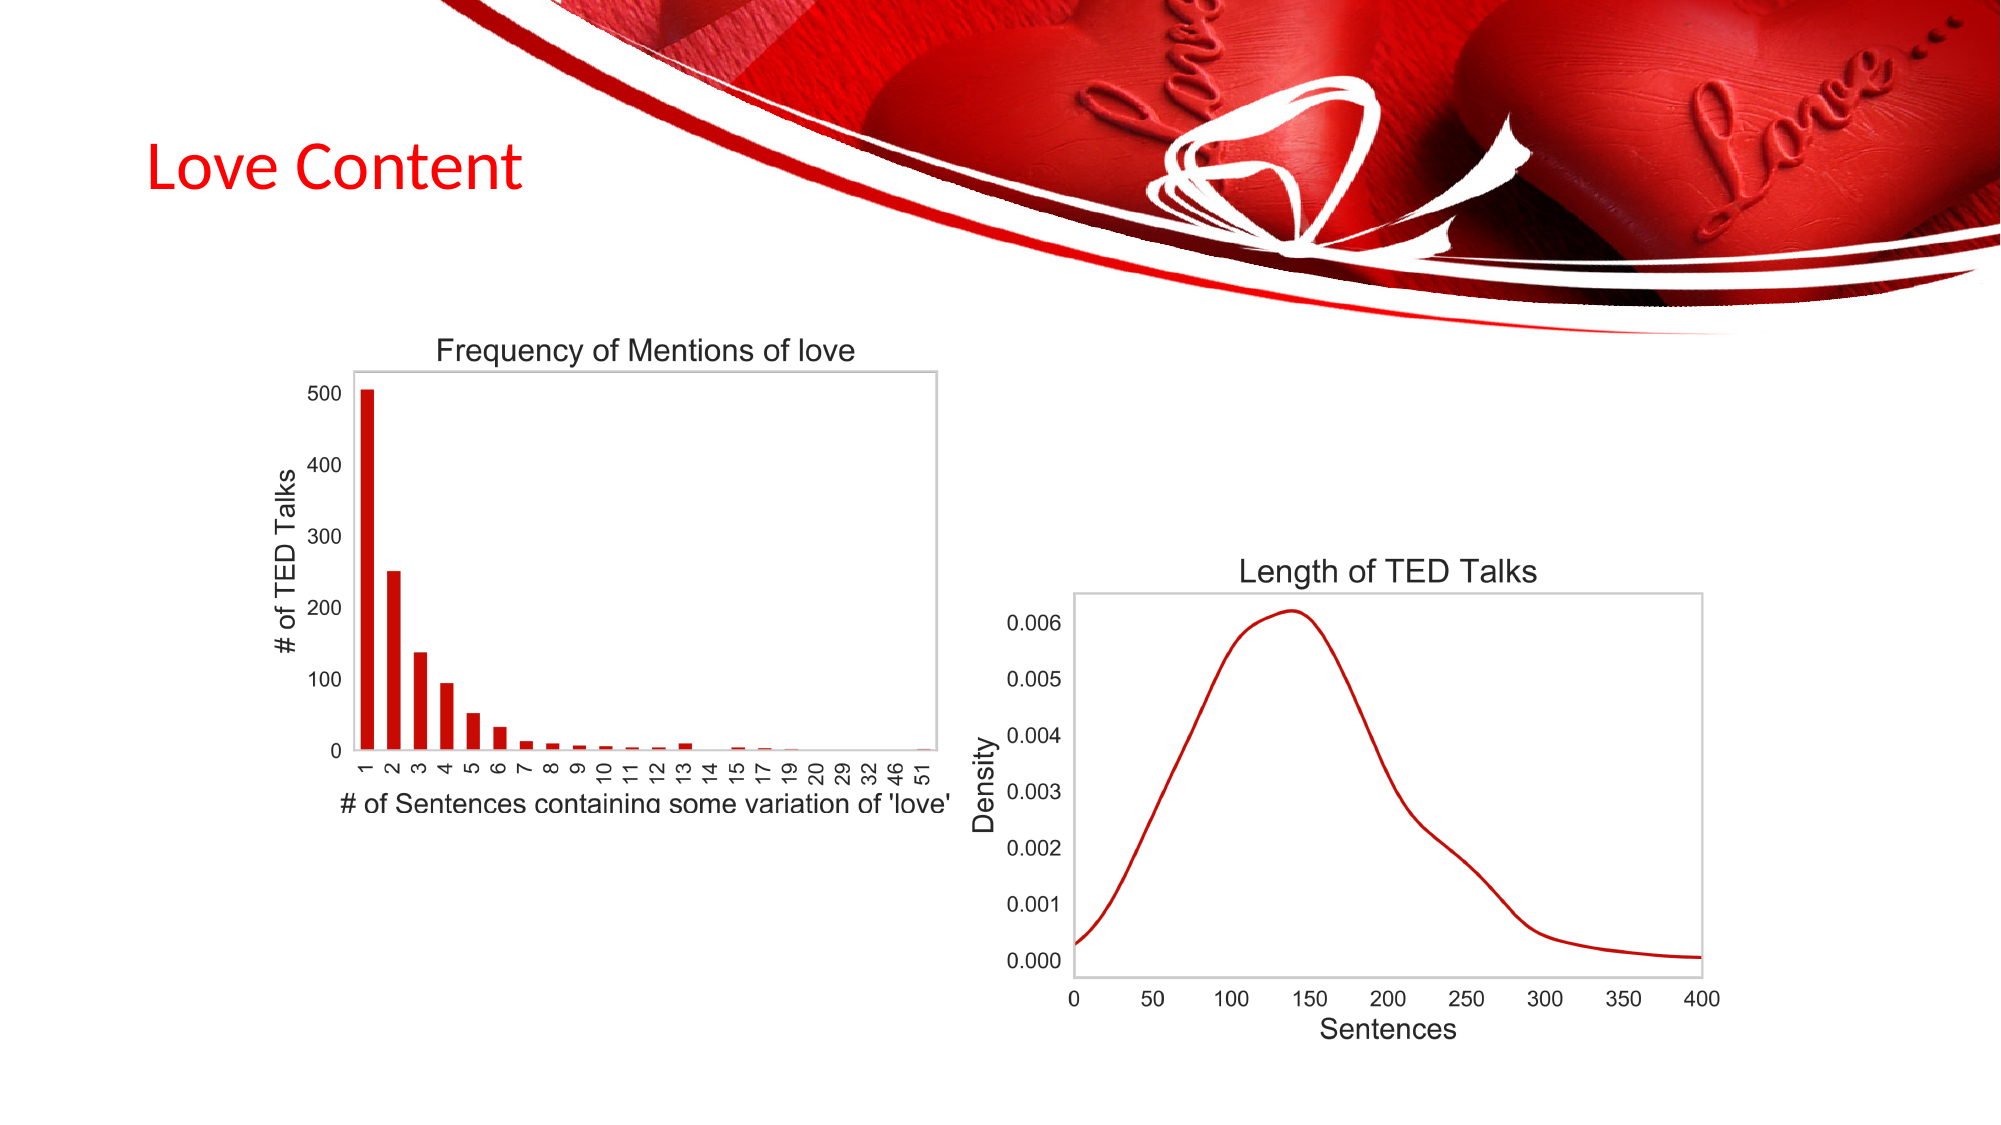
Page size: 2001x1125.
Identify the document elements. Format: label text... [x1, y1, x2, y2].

picture [0, 0, 2001, 1125]
title Love Content [131, 111, 1902, 212]
